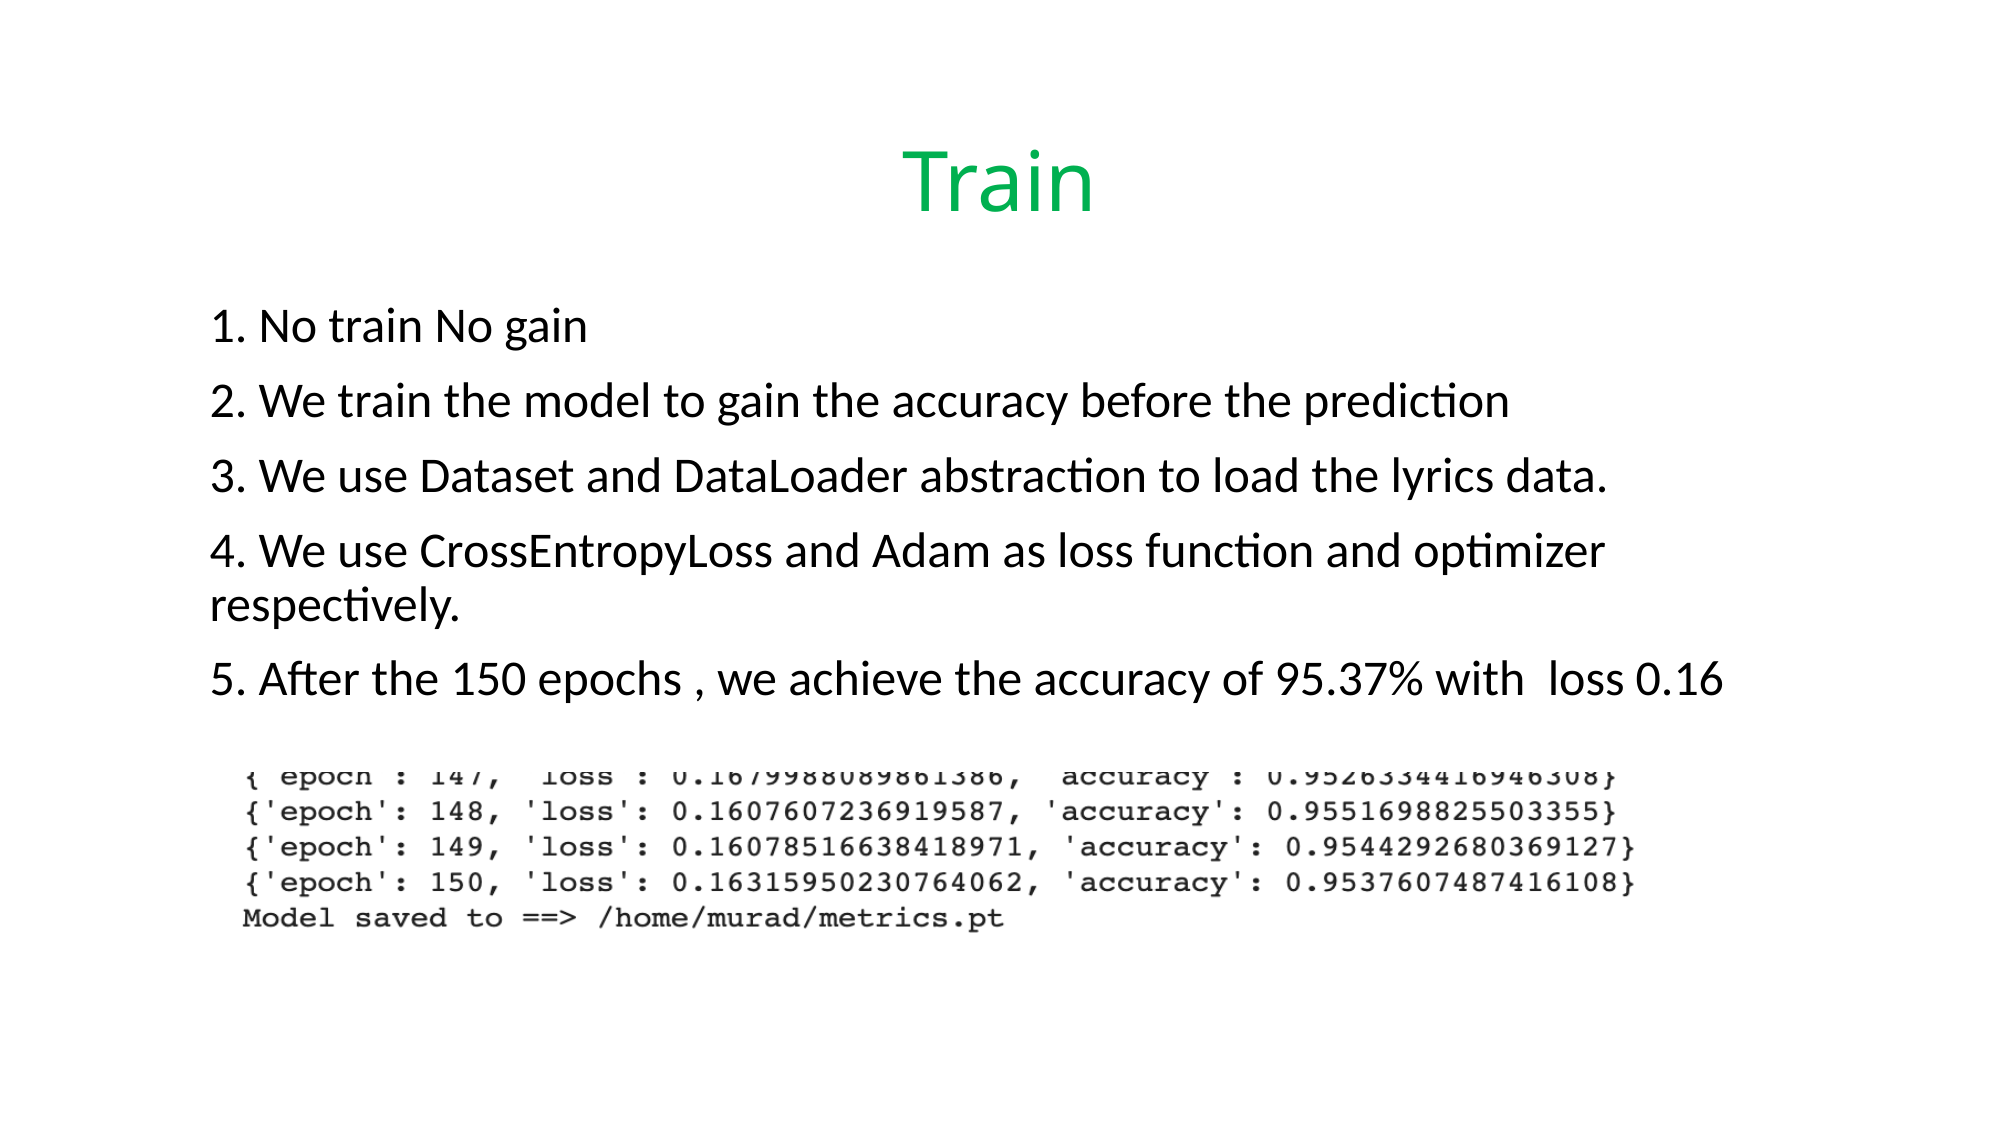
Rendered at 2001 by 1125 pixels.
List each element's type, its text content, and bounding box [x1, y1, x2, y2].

title Train [249, 75, 1750, 238]
subtitle 1. No train No gain 2. We train the model to gain the accuracy before the prediction 3. We use Dataset and DataLoader abstraction to load the lyrics data. 4. We use CrossEntropyLoss and Adam as loss function and optimizer respectively. 5. After the 150 epochs , we achieve the accuracy of 95.37% with loss 0.16 [194, 291, 1807, 1032]
picture [223, 772, 1646, 937]
